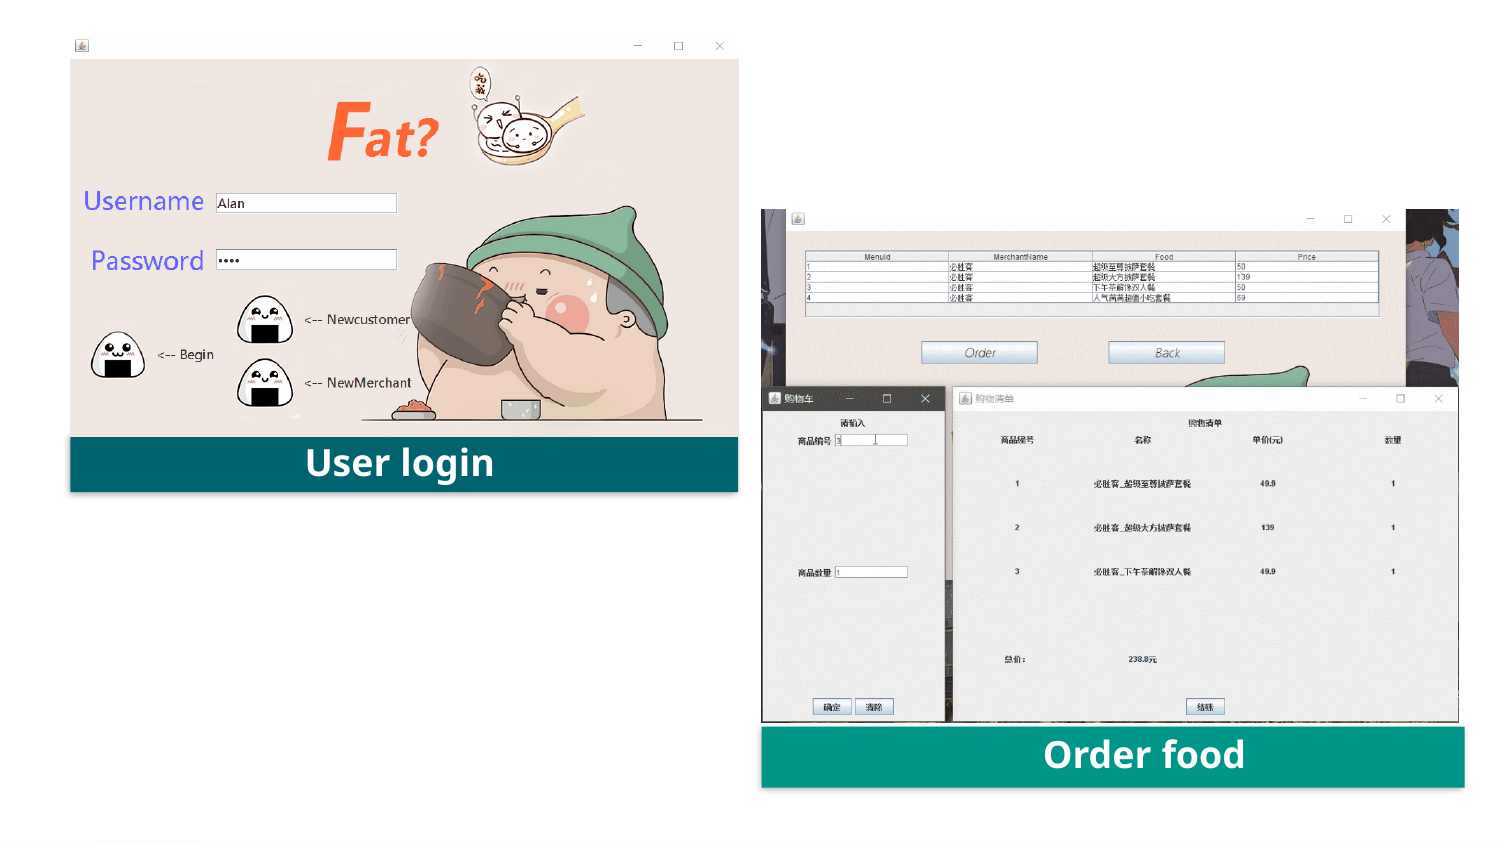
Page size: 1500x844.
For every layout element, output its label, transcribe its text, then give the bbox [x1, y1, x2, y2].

picture [70, 34, 739, 438]
text_box [761, 726, 1465, 788]
text_box User login [304, 446, 692, 477]
text_box Order food [1042, 738, 1500, 770]
text_box [70, 444, 739, 493]
picture [761, 208, 1459, 723]
